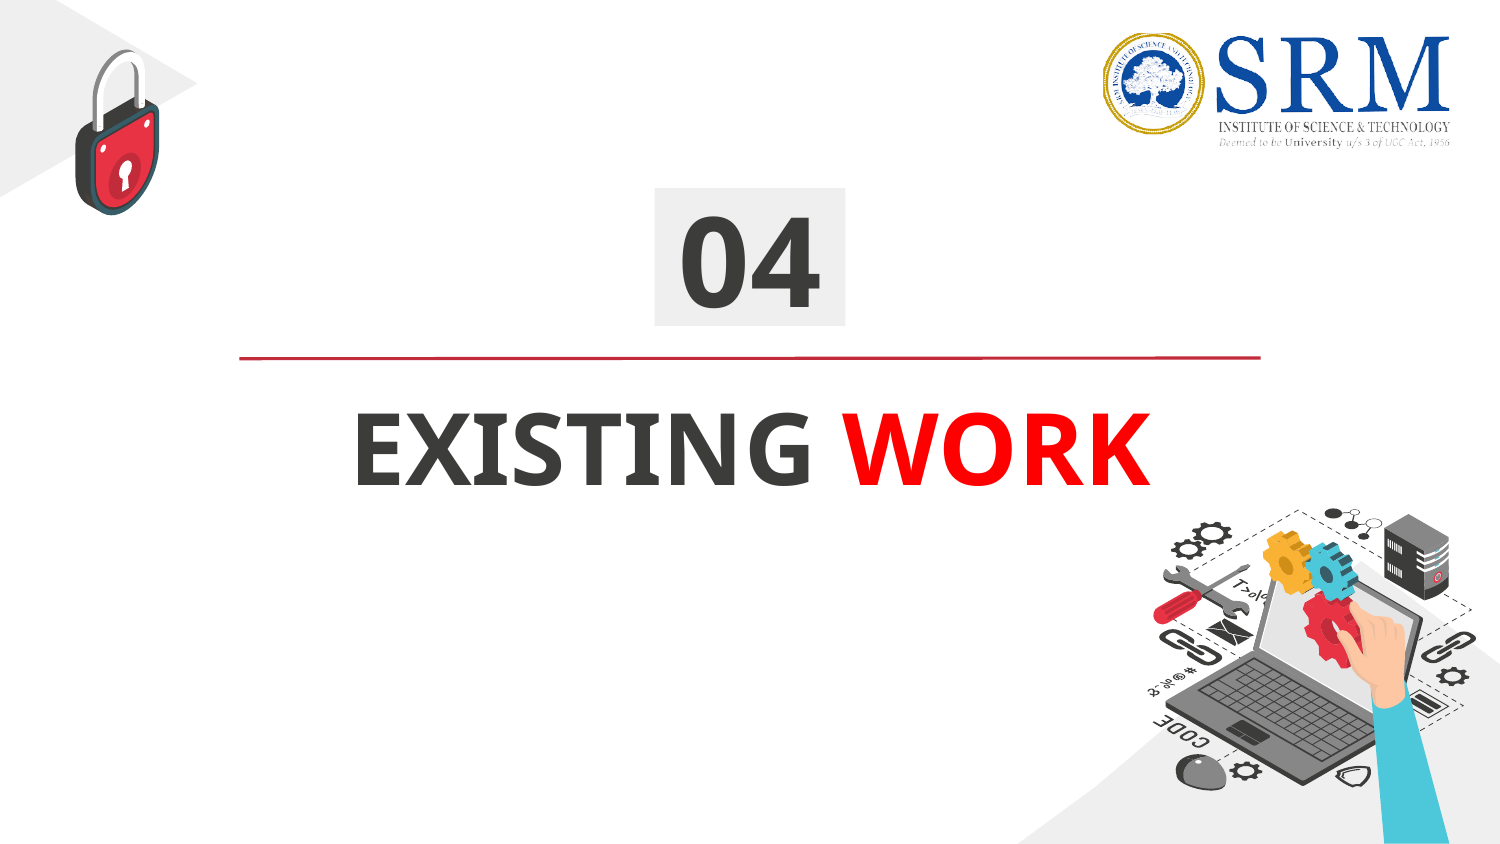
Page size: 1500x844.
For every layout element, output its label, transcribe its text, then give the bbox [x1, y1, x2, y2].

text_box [75, 49, 160, 216]
title 04 [654, 188, 846, 327]
picture [1081, 11, 1489, 168]
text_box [1147, 508, 1478, 844]
title EXISTING WORK [239, 370, 1261, 509]
